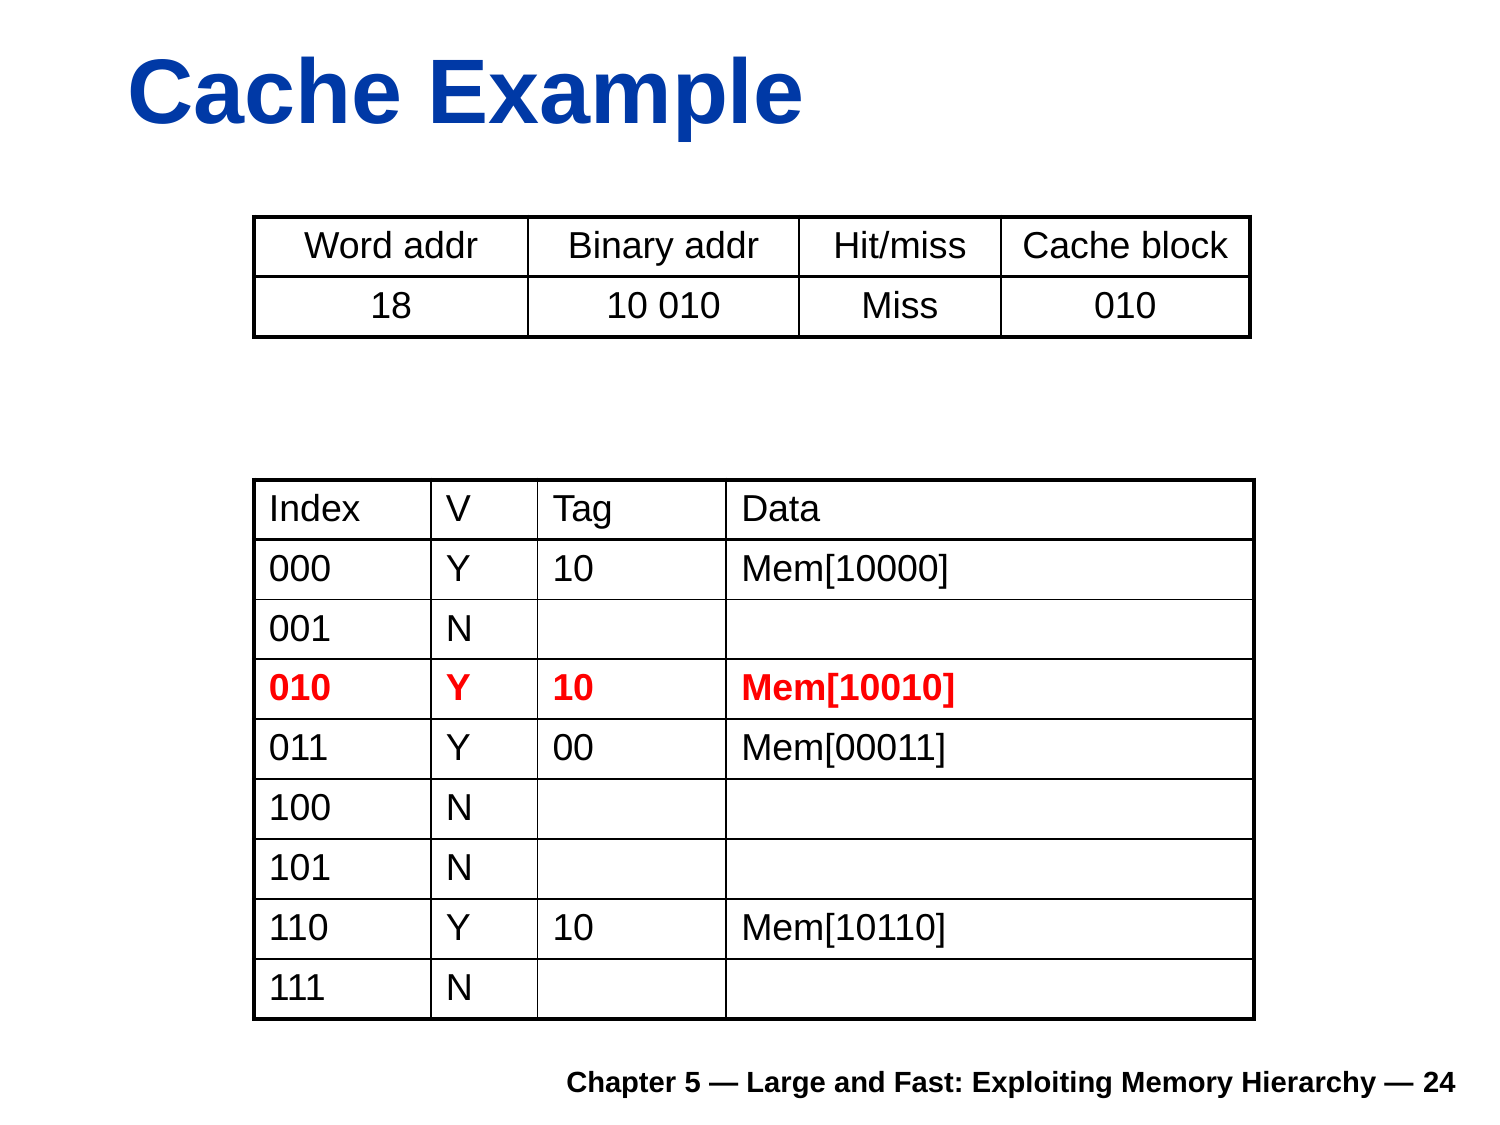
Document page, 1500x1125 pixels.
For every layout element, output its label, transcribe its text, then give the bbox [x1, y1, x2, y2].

table_cell 00 [538, 720, 725, 778]
table_cell [727, 600, 1252, 658]
table_cell [538, 600, 725, 658]
table_header V [432, 482, 537, 538]
table_cell 10 010 [529, 278, 798, 335]
table_cell 011 [256, 720, 430, 778]
table_cell Y [432, 660, 537, 718]
table_cell Mem[10000] [727, 541, 1252, 599]
footer Chapter 5 — Large and Fast: Exploiting Memory Hierarchy — 24 [277, 1046, 1471, 1106]
table_cell Mem[00011] [727, 720, 1252, 778]
table_cell 18 [256, 278, 527, 335]
table_header Tag [538, 482, 725, 538]
table_cell 10 [538, 541, 725, 599]
table_cell Mem[10010] [727, 660, 1252, 718]
table_cell N [432, 600, 537, 658]
table_cell 100 [256, 780, 430, 838]
table_cell 101 [256, 840, 430, 898]
table_cell [727, 840, 1252, 898]
table_cell Miss [800, 278, 1000, 335]
table_header Word addr [256, 219, 527, 275]
table_header Index [256, 482, 430, 538]
table_cell [727, 960, 1252, 1017]
table_cell 000 [256, 541, 430, 599]
table_header Hit/miss [800, 219, 1000, 275]
table_cell N [432, 960, 537, 1017]
table_cell [538, 780, 725, 838]
table_cell 10 [538, 900, 725, 958]
table_cell [727, 780, 1252, 838]
table_cell Y [432, 900, 537, 958]
table_cell 010 [256, 660, 430, 718]
table_cell 010 [1002, 278, 1248, 335]
table_cell 110 [256, 900, 430, 958]
table_cell N [432, 840, 537, 898]
table_cell 111 [256, 960, 430, 1017]
table_cell [538, 960, 725, 1017]
table_header Cache block [1002, 219, 1248, 275]
table_cell Mem[10110] [727, 900, 1252, 958]
table_cell 001 [256, 600, 430, 658]
table_cell [538, 840, 725, 898]
table_cell Y [432, 541, 537, 599]
table_cell N [432, 780, 537, 838]
table_cell Y [432, 720, 537, 778]
title Cache Example [112, 23, 1468, 149]
table_cell 10 [538, 660, 725, 718]
table_header Data [727, 482, 1252, 538]
table_header Binary addr [529, 219, 798, 275]
